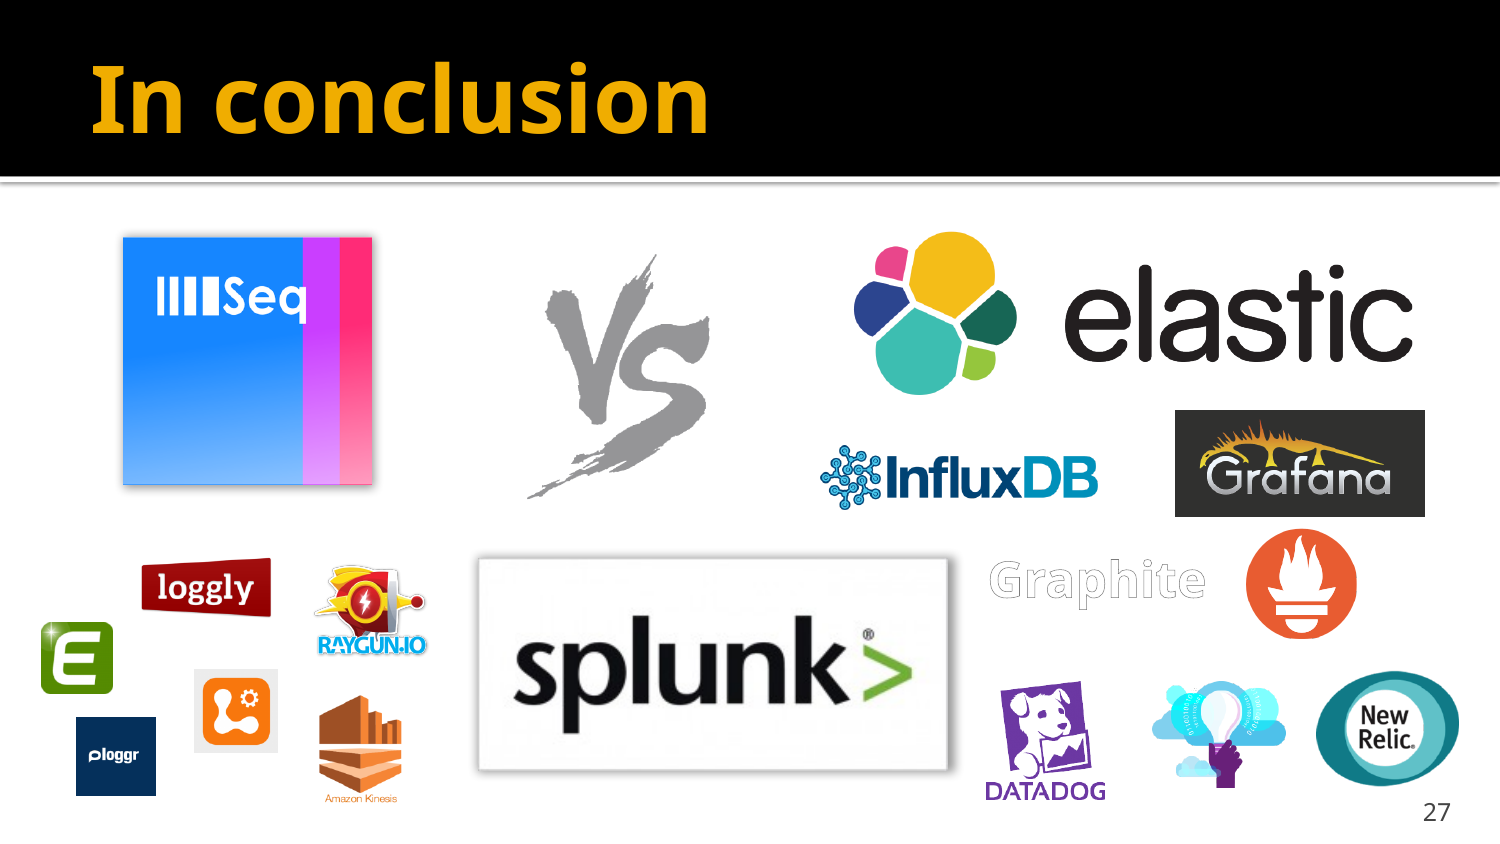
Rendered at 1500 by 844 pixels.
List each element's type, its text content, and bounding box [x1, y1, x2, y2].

slide_number 26 [1345, 796, 1467, 831]
picture [123, 237, 372, 485]
picture [527, 254, 715, 505]
title In conclusion [75, 19, 1425, 174]
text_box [820, 410, 1425, 639]
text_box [41, 551, 1459, 806]
picture [849, 226, 1416, 400]
